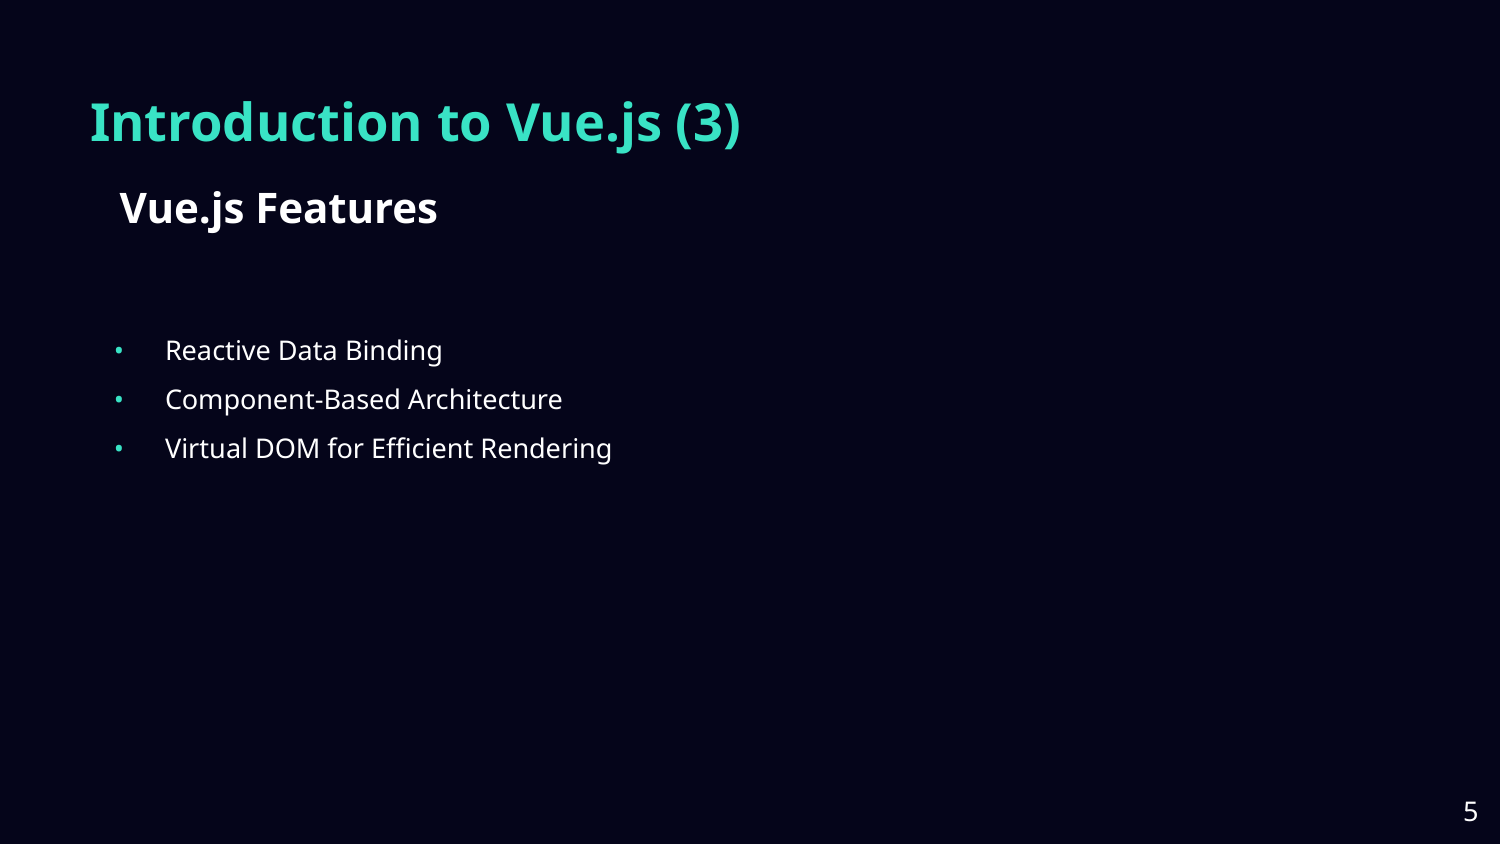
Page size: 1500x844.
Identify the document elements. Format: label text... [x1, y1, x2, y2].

title Introduction to Vue.js (3) [75, 72, 1425, 167]
slide_number ‹#› [1403, 779, 1494, 844]
list Vue.js Features Reactive Data Binding Component-Based Architecture Virtual DOM for Efficient Rendering [75, 166, 1445, 750]
